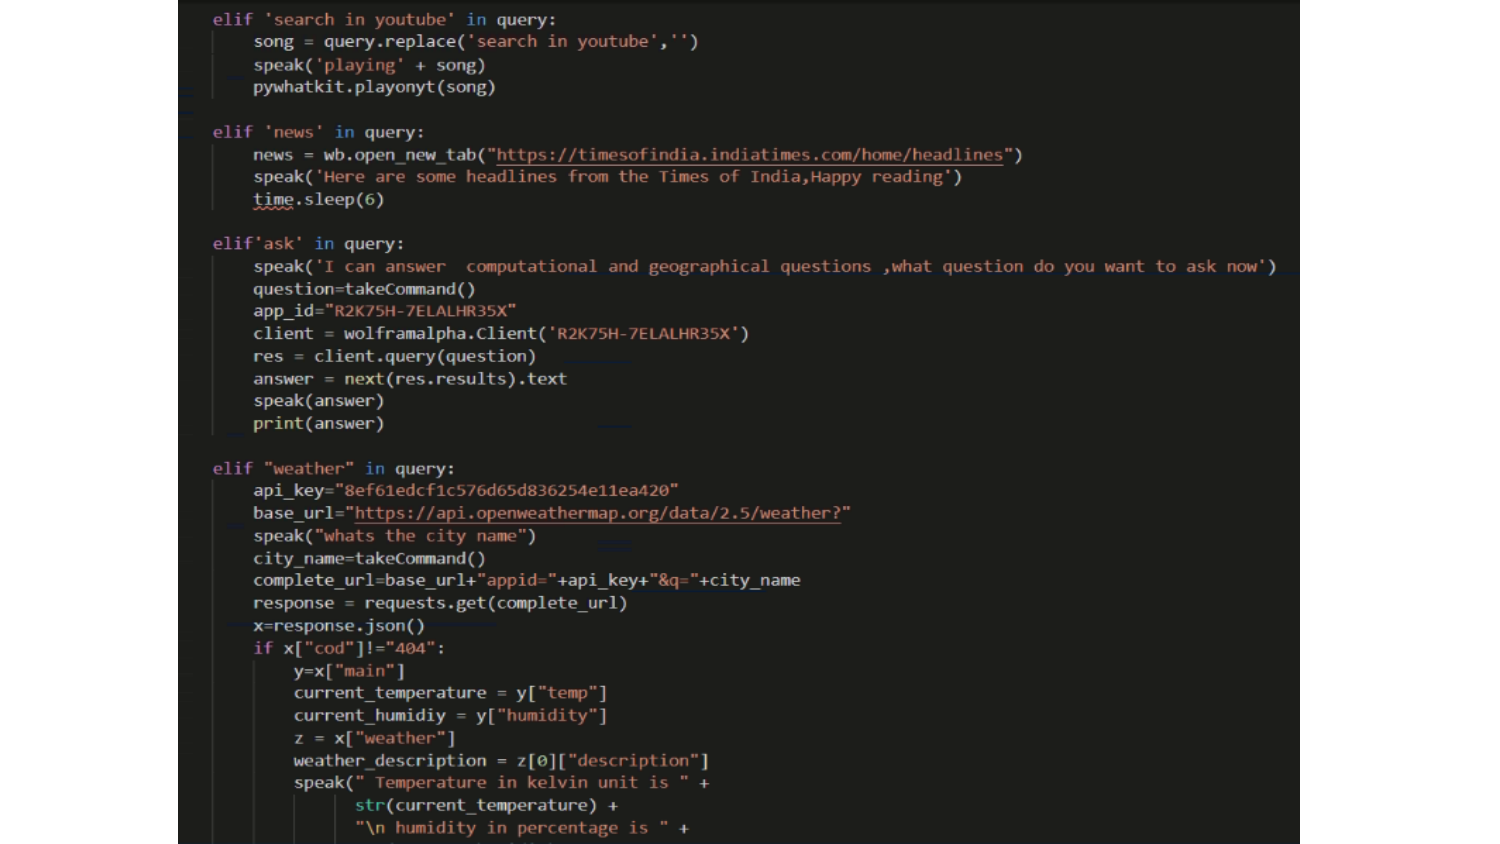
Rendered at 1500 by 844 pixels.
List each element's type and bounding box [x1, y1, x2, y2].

picture [178, 0, 1300, 844]
